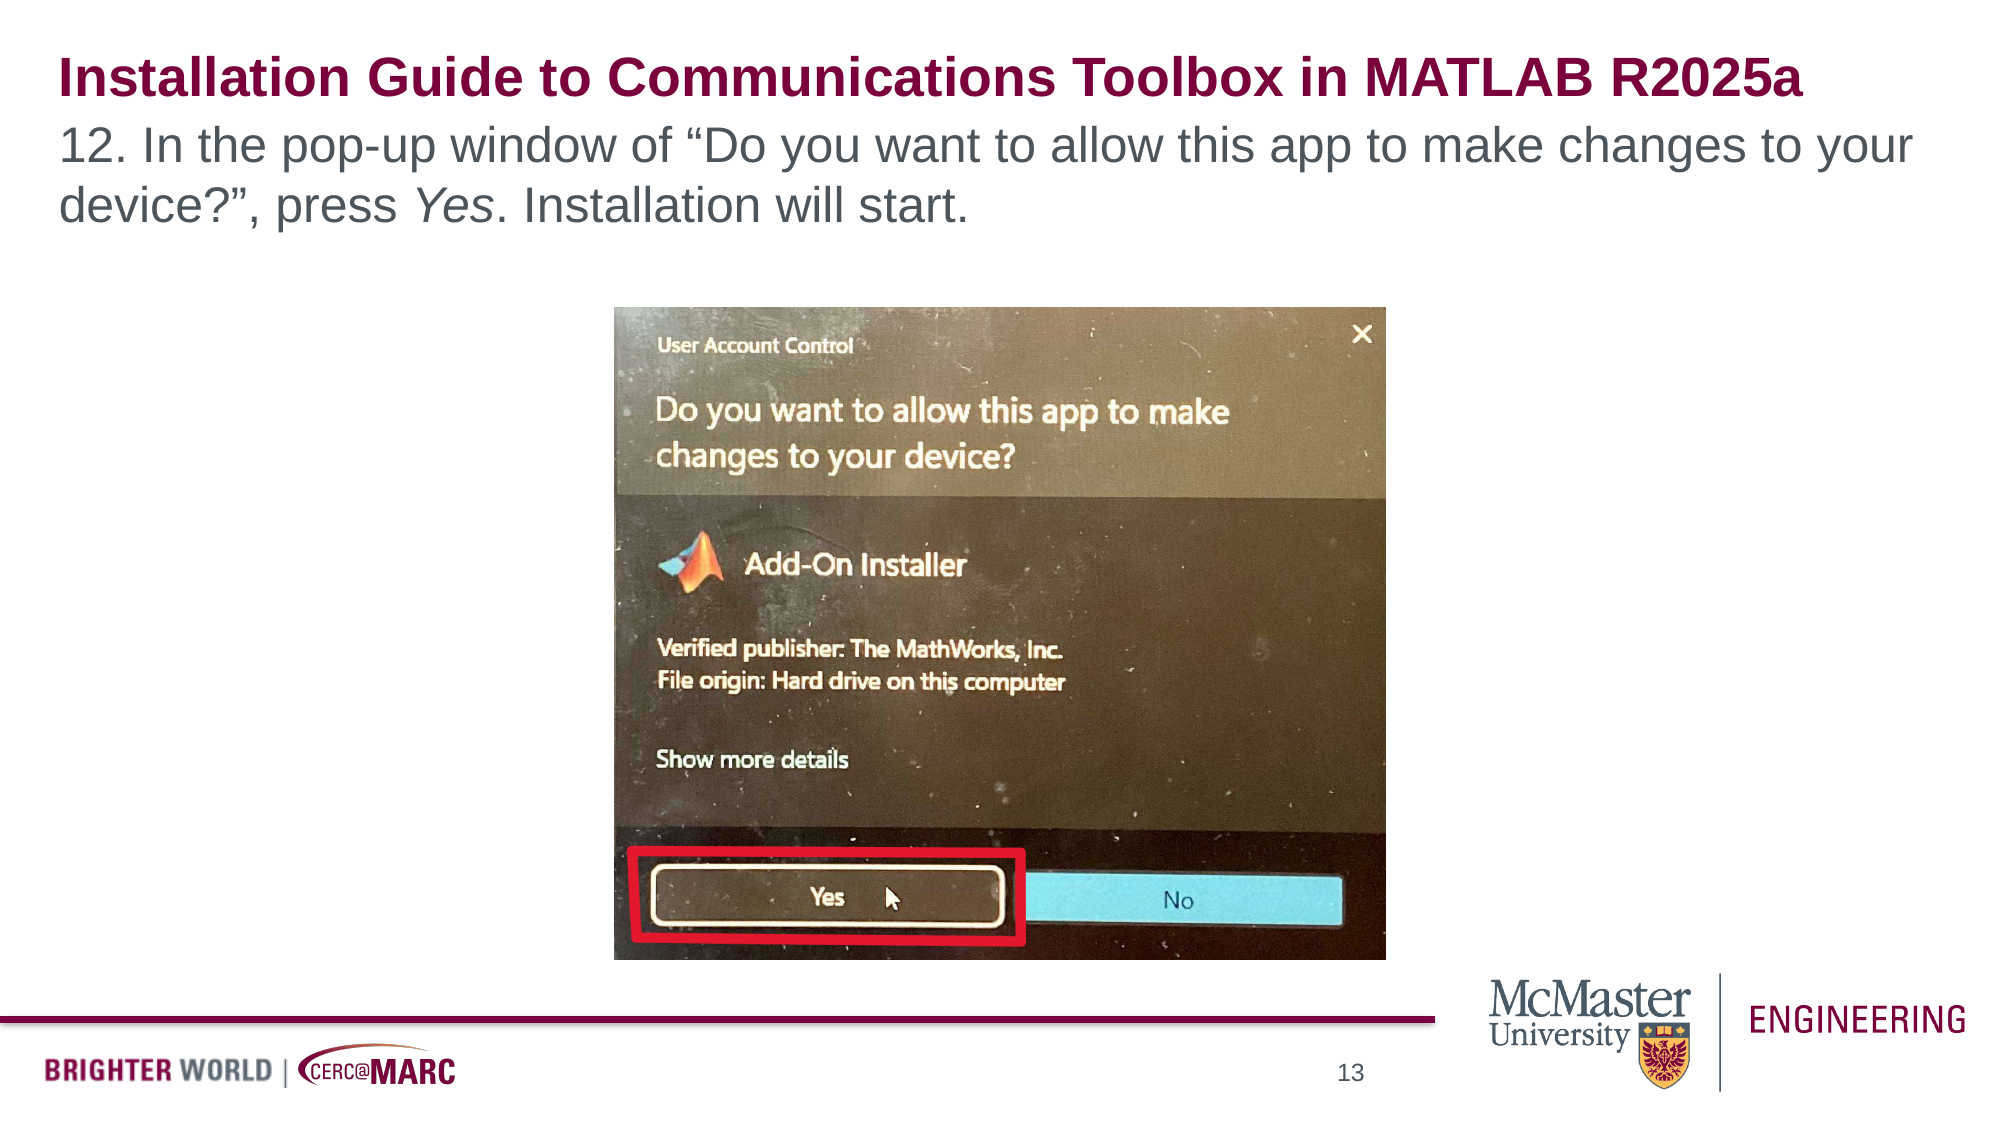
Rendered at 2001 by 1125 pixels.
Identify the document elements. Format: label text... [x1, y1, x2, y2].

picture [43, 1031, 465, 1097]
text_box 12. In the pop-up window of “Do you want to allow this app to make changes to your device?”, press Yes. Installation will start. [43, 105, 1935, 241]
title Installation Guide to Communications Toolbox in MATLAB R2025a [43, 0, 1965, 106]
slide_number 13 [1260, 1041, 1365, 1101]
picture [1488, 973, 1965, 1092]
picture [613, 307, 1386, 960]
